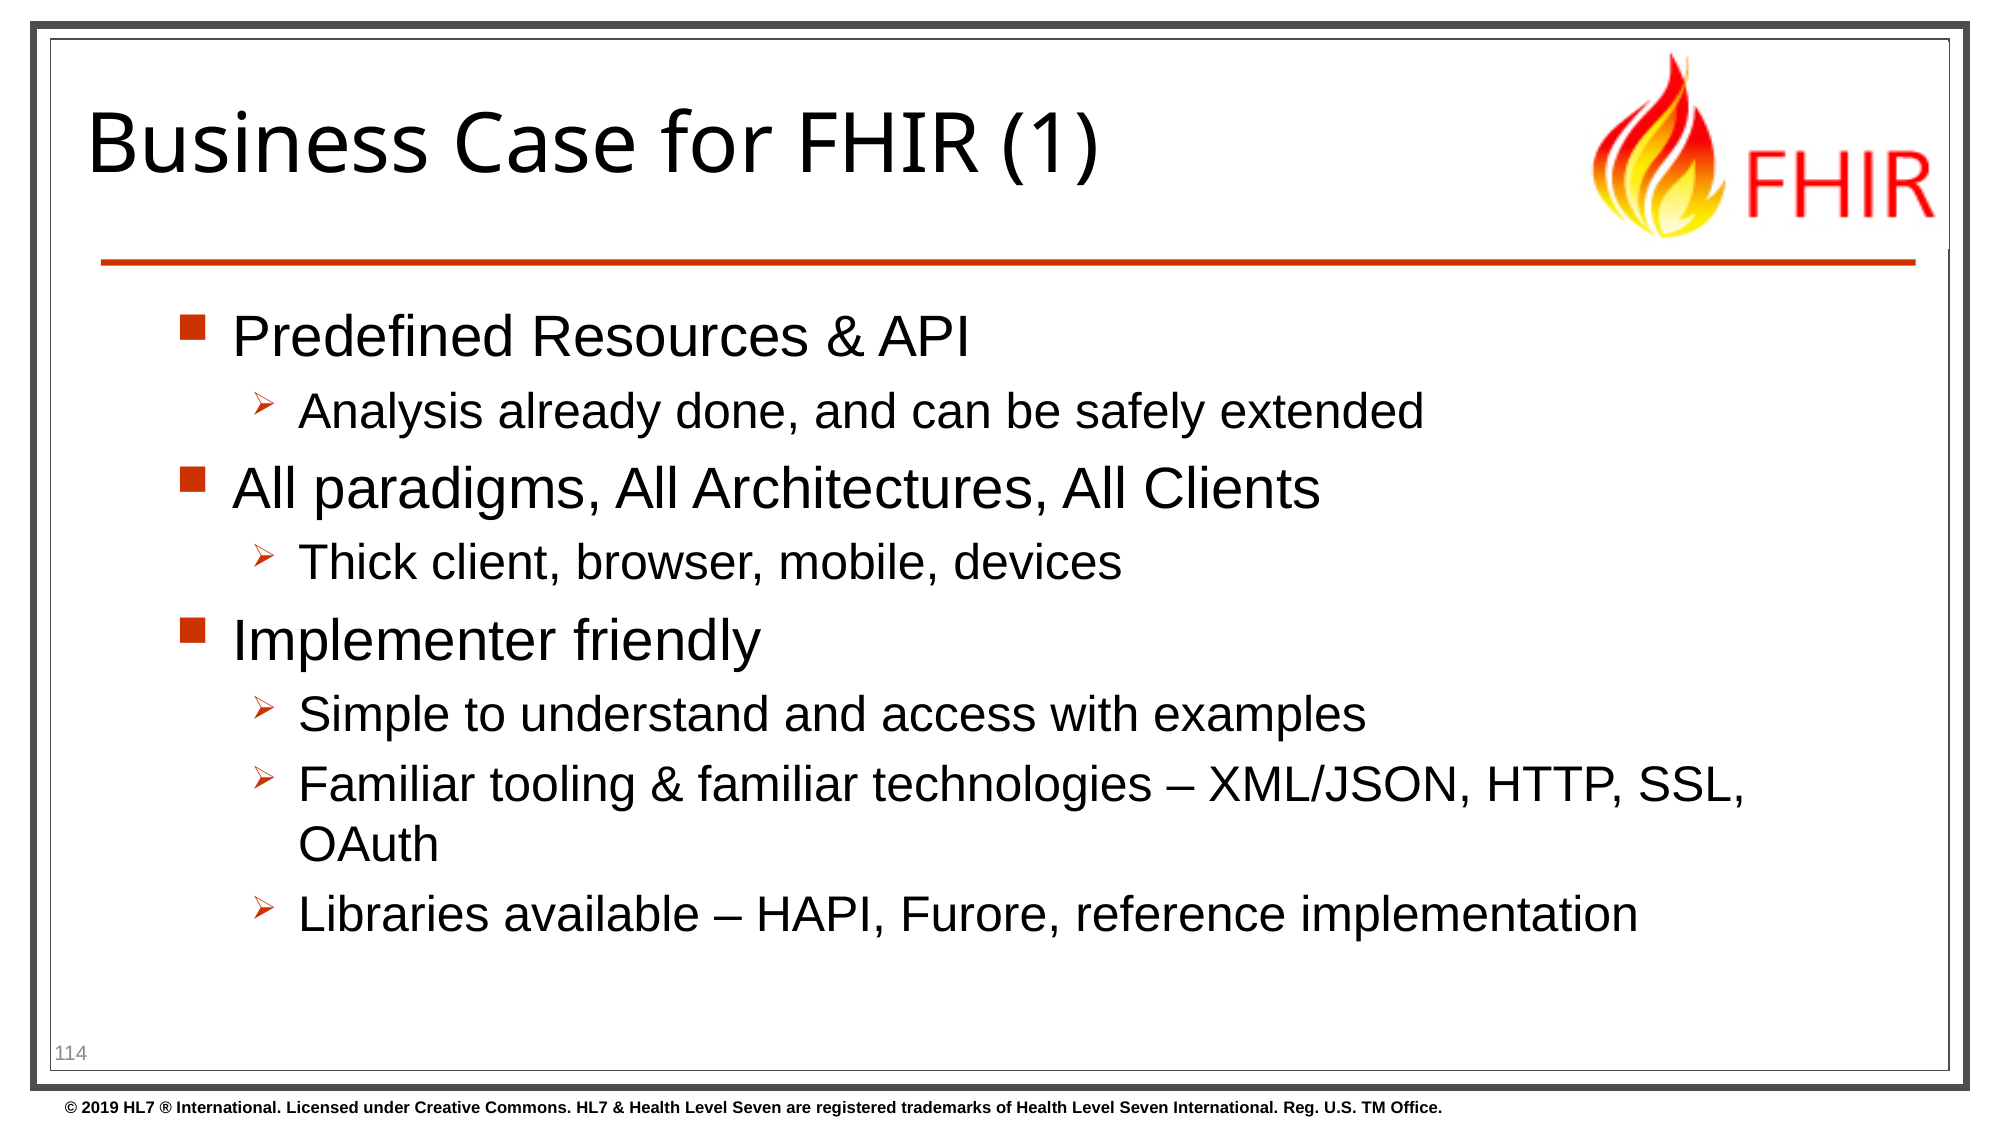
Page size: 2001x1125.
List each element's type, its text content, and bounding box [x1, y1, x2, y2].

list Predefined Resources & API Analysis already done, and can be safely extended All paradigms, All Architectures, All Clients Thick client, browser, mobile, devices Implementer friendly Simple to understand and access with examples Familiar tooling & familiar technologies – XML/JSON, HTTP, SSL, OAuth Libraries available – HAPI, Furore, reference implementation [161, 290, 1827, 1118]
picture [1578, 42, 1949, 249]
slide_number 114 [39, 1034, 197, 1071]
title Business Case for FHIR (1) [70, 54, 1504, 244]
